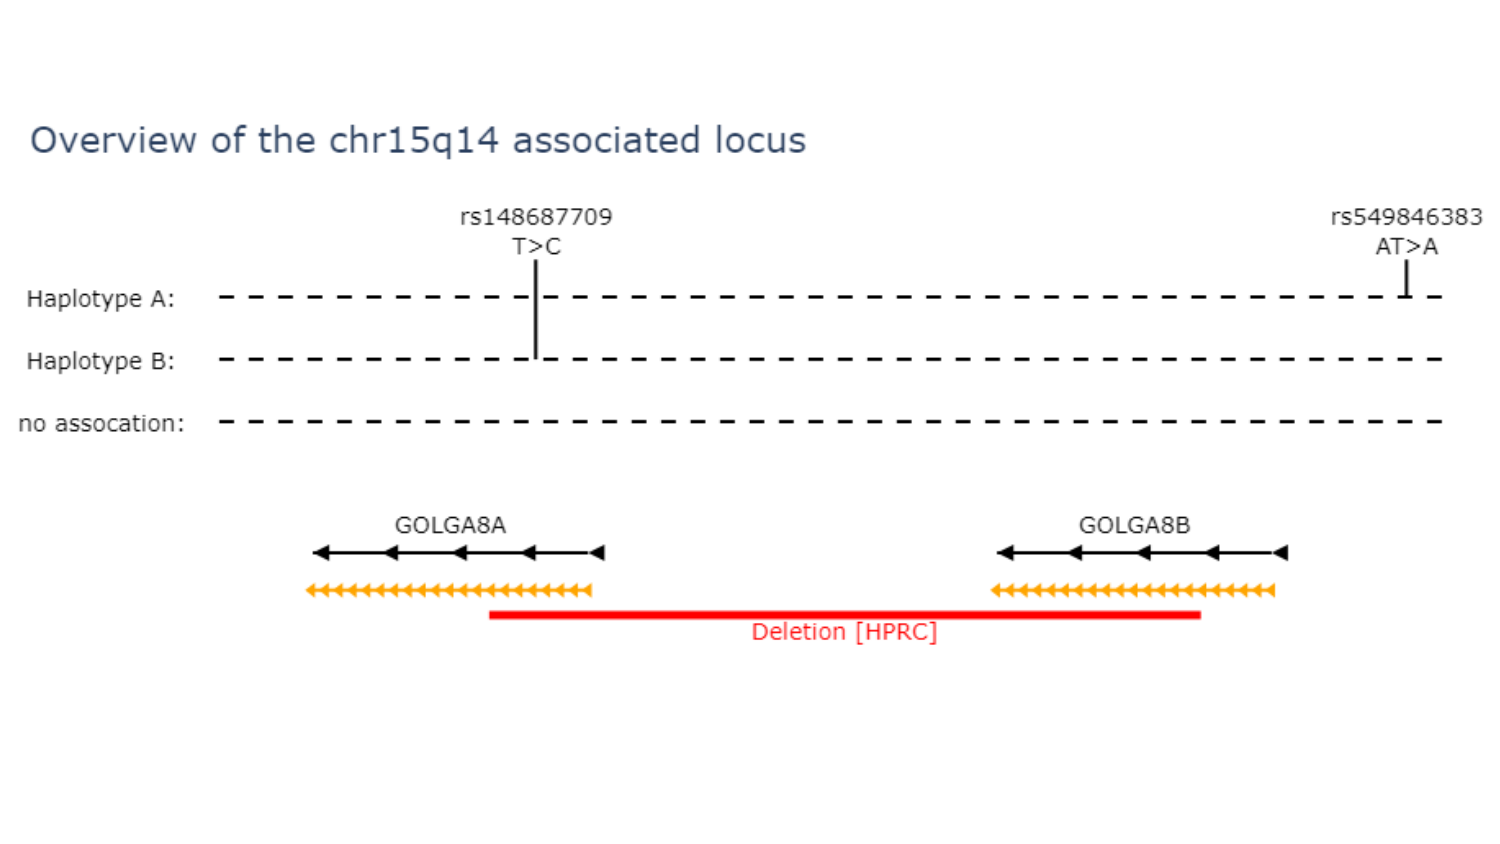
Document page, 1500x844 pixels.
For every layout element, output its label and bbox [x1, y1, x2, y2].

picture [7, 71, 1493, 663]
